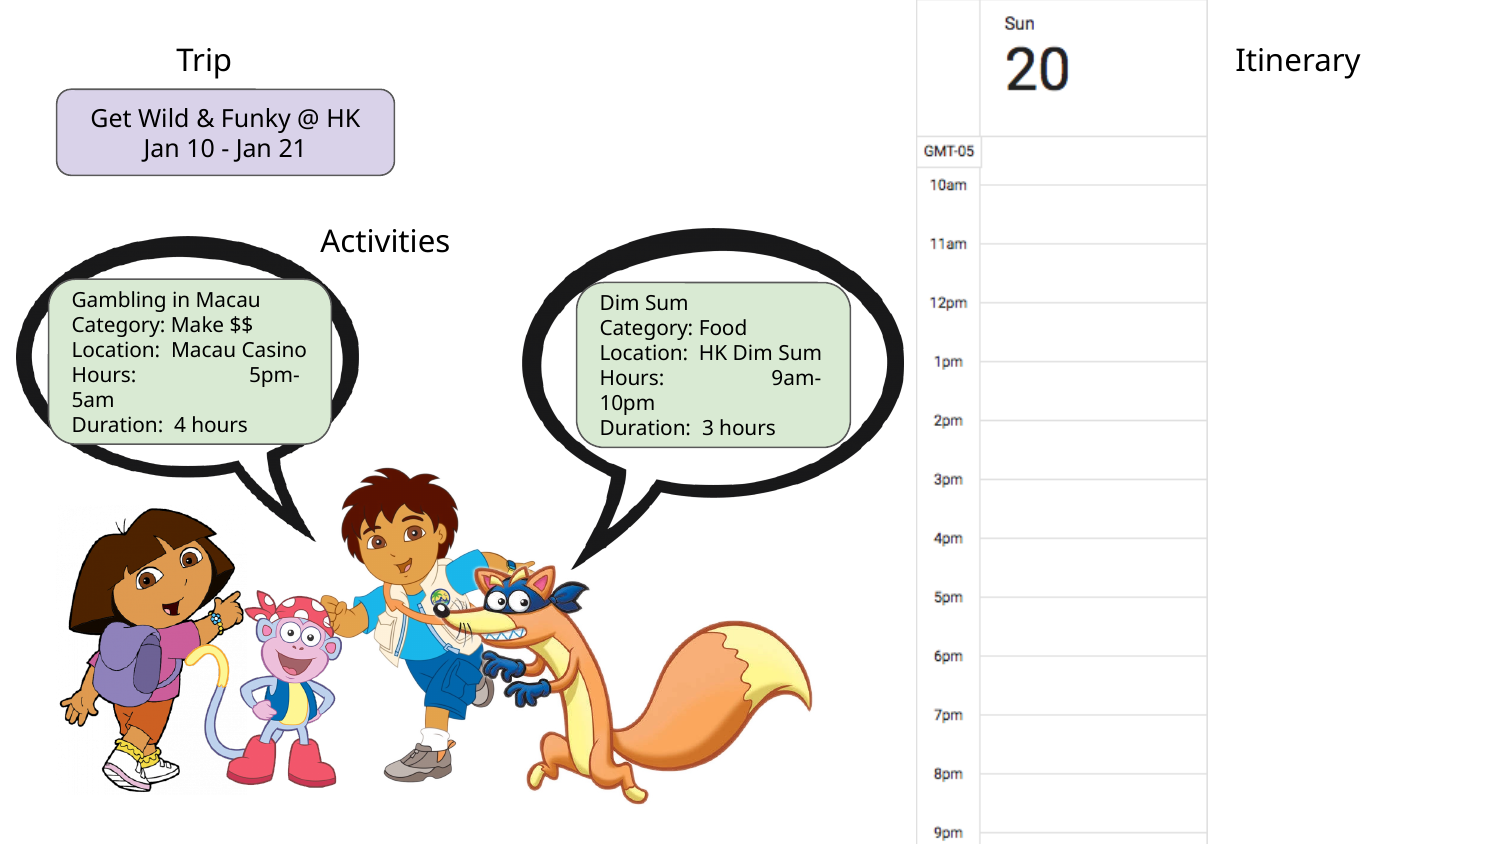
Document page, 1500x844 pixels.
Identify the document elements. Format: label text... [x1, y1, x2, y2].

picture [916, 0, 1208, 844]
text_box Get Wild & Funky @ HK Jan 10 - Jan 21 [56, 89, 395, 176]
text_box Trip [161, 24, 252, 81]
text_box Itinerary [1220, 24, 1393, 81]
text_box Activities [305, 206, 478, 262]
picture [16, 228, 905, 821]
